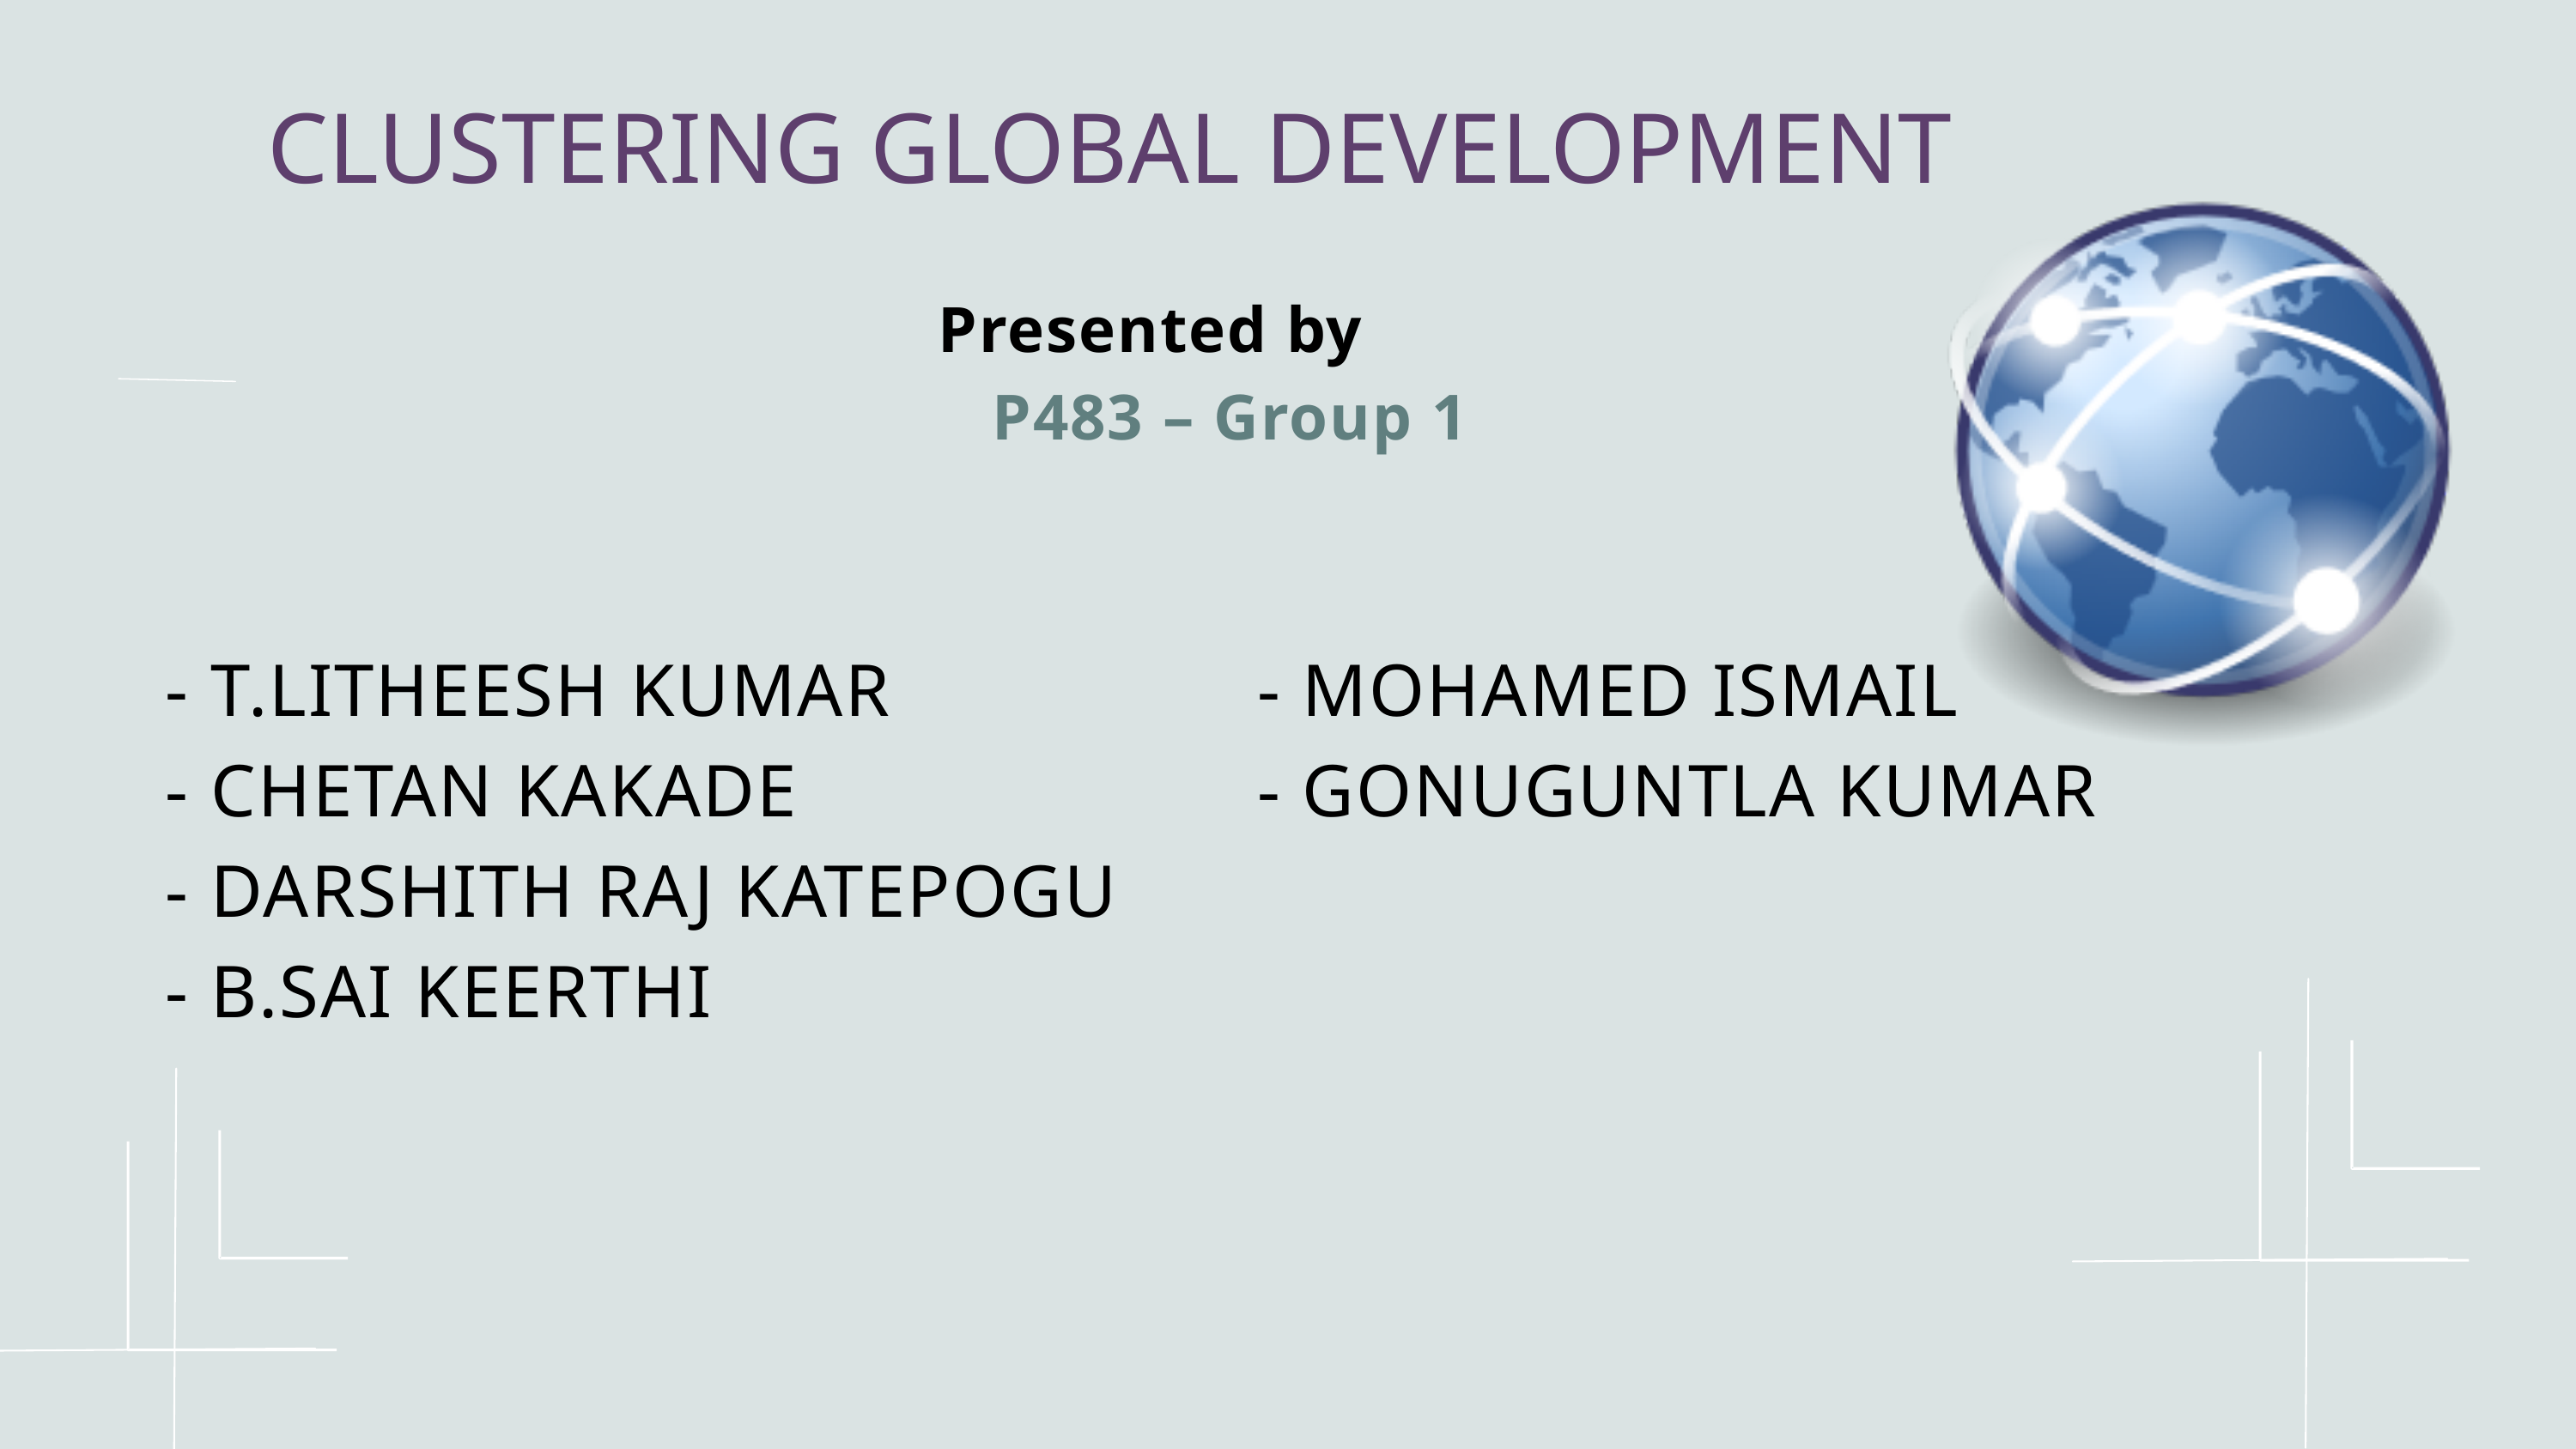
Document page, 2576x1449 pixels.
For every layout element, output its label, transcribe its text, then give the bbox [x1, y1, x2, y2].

text_box - MOHAMED ISMAIL - GONUGUNTLA KUMAR [1483, 630, 2401, 1033]
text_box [0, 1069, 349, 1449]
text_box Presented by P483 – Group 1 [0, 277, 2014, 743]
text_box [1897, 188, 2539, 768]
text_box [2072, 979, 2482, 1449]
text_box CLUSTERING GLOBAL DEVELOPMENT [0, 87, 2137, 203]
text_box - T.LITHEESH KUMAR - CHETAN KAKADE - DARSHITH RAJ KATEPOGU - B.SAI KEERTHI [144, 630, 1483, 1133]
